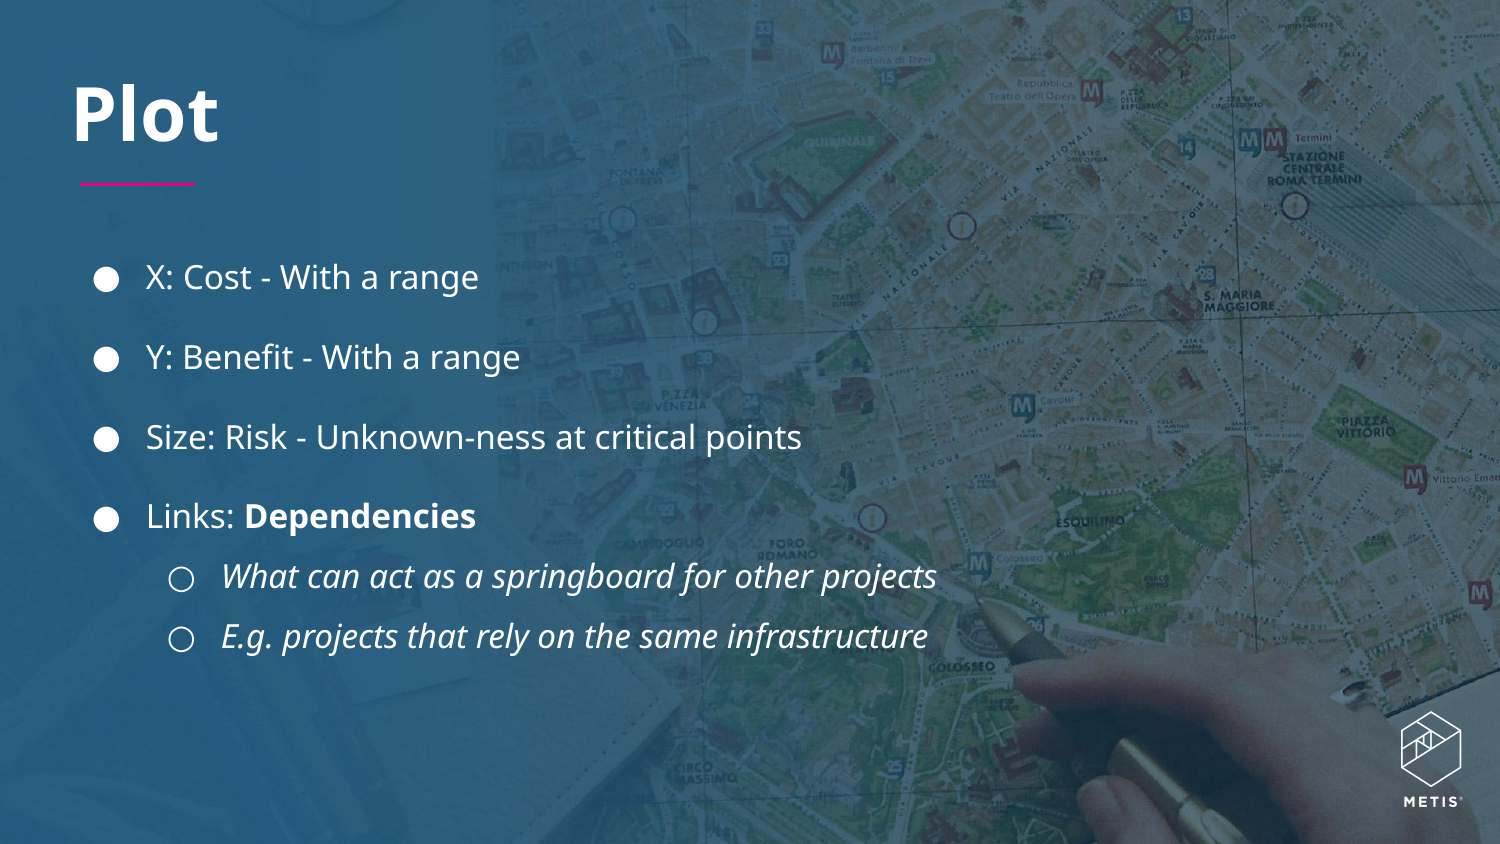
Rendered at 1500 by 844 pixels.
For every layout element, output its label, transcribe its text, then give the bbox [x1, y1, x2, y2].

title Plot [55, 51, 1382, 178]
picture [0, 0, 1500, 844]
list X: Cost - With a range Y: Benefit - With a range Size: Risk - Unknown-ness at critical points Links: Dependencies What can act as a springboard for other projects E.g. projects that rely on the same infrastructure [55, 201, 1332, 738]
